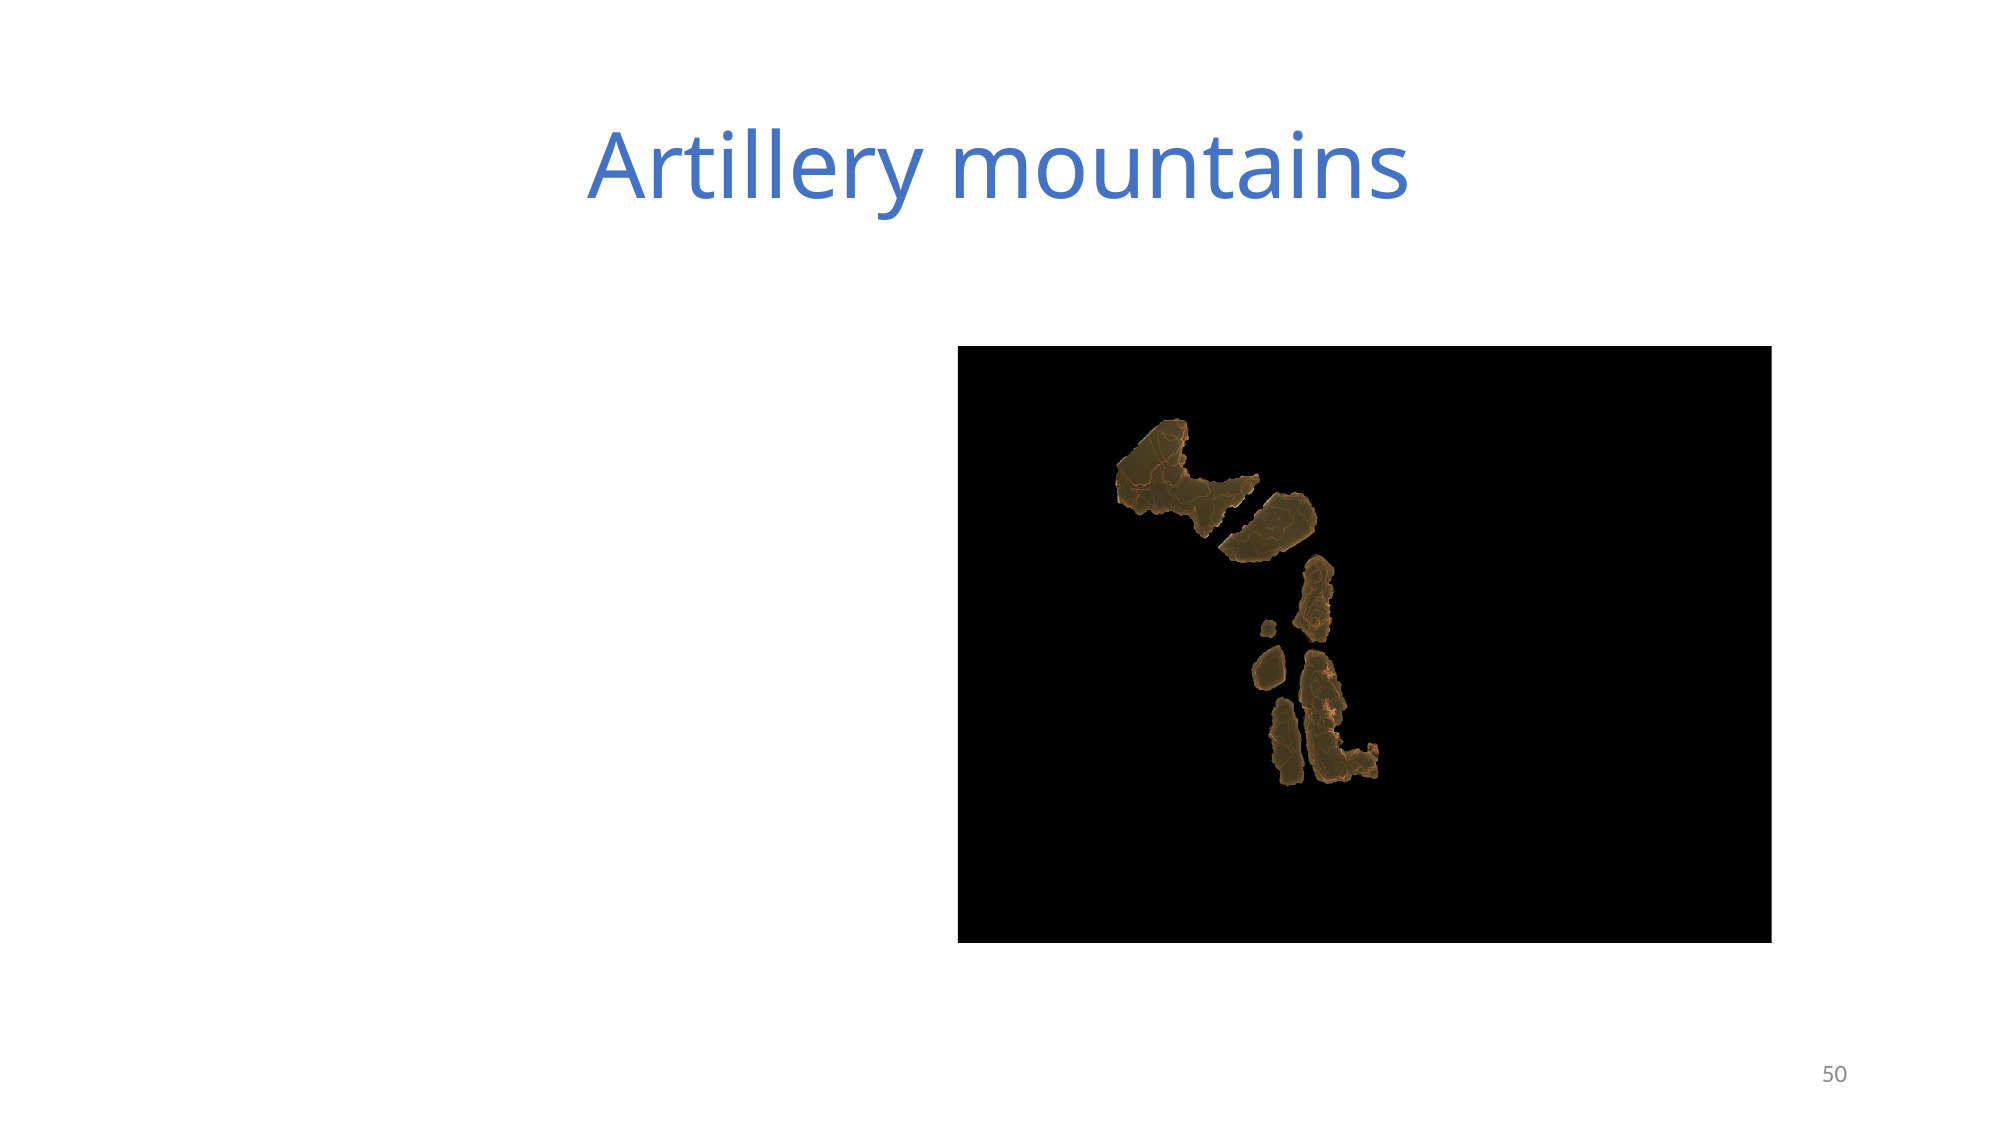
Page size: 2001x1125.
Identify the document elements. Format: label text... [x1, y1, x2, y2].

slide_number 50 [1412, 1042, 1863, 1103]
picture [957, 346, 1772, 943]
title Artillery mountains [137, 59, 1863, 278]
